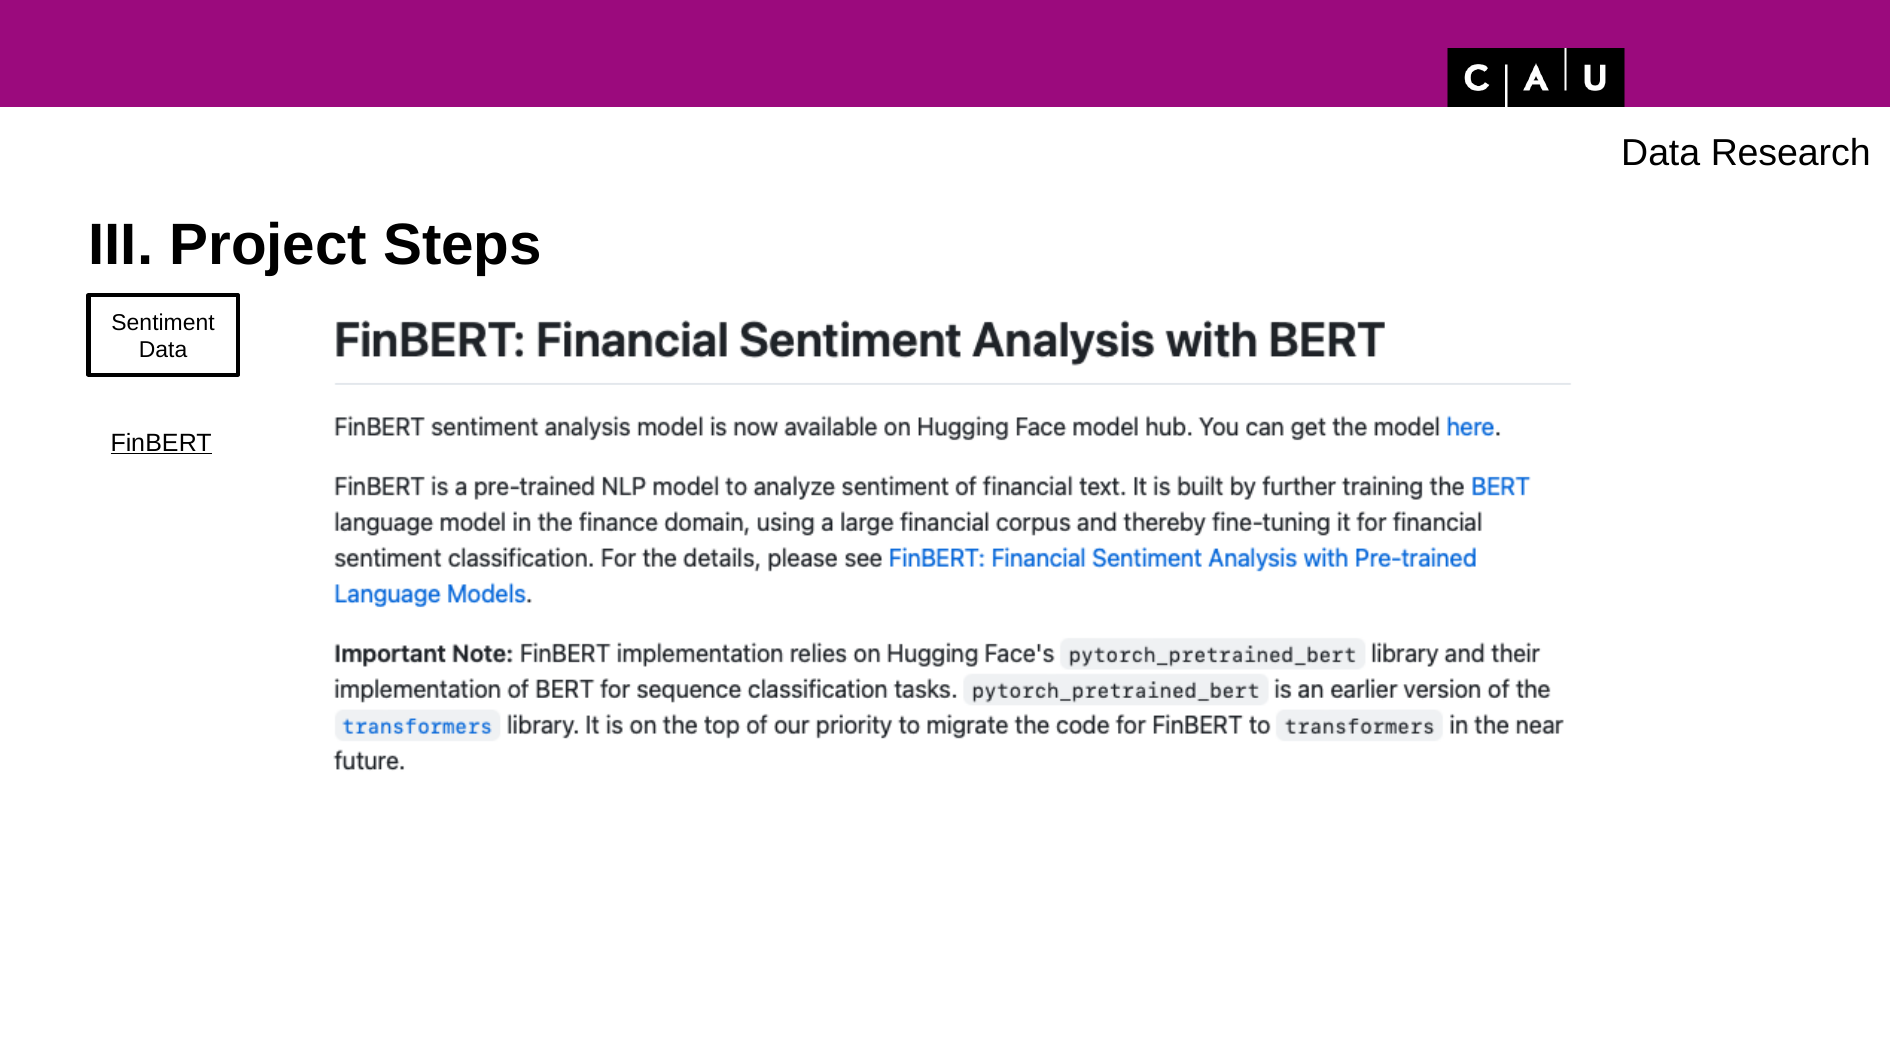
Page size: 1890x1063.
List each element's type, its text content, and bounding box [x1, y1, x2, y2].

text_box Sentiment Data [86, 293, 240, 377]
text_box III. Project Steps [88, 206, 1743, 313]
text_box FinBERT [82, 399, 240, 483]
picture [307, 294, 1583, 778]
text_box Data Research [1600, 113, 1890, 187]
picture [0, 0, 1890, 107]
